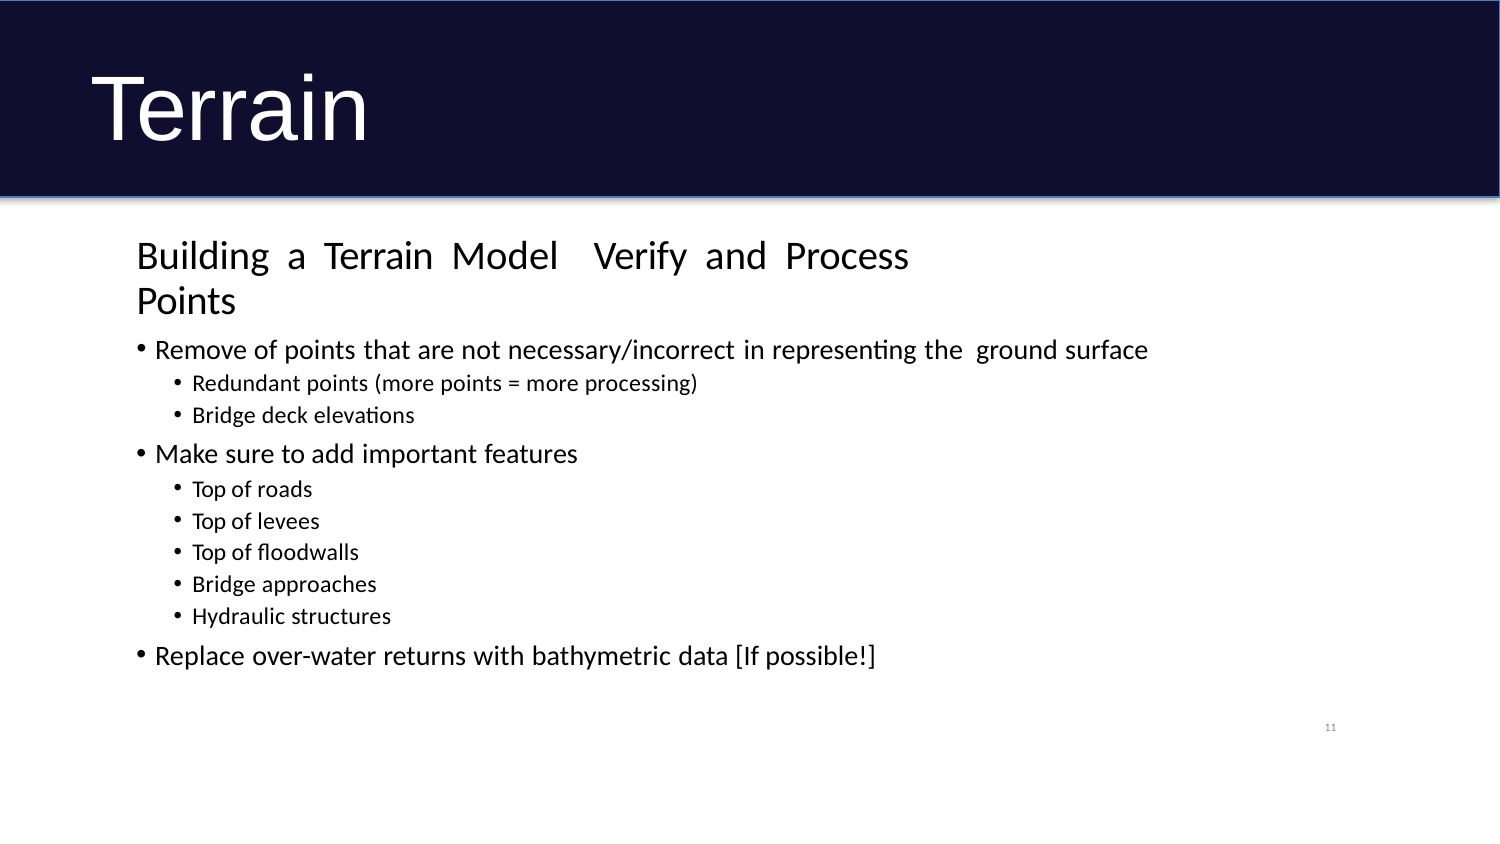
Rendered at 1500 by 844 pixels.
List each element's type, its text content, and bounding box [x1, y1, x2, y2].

title Terrain [75, 33, 1425, 175]
text_box Building a Terrain Model Verify and Process Points Remove of points that are not necessary/incorrect in representing the ground surface Redundant points (more points = more processing) Bridge deck elevations Make sure to add important features Top of roads Top of levees Top of floodwalls Bridge approaches Hydraulic structures Replace over-water returns with bathymetric data [If possible!] 11 [60, 228, 1411, 734]
